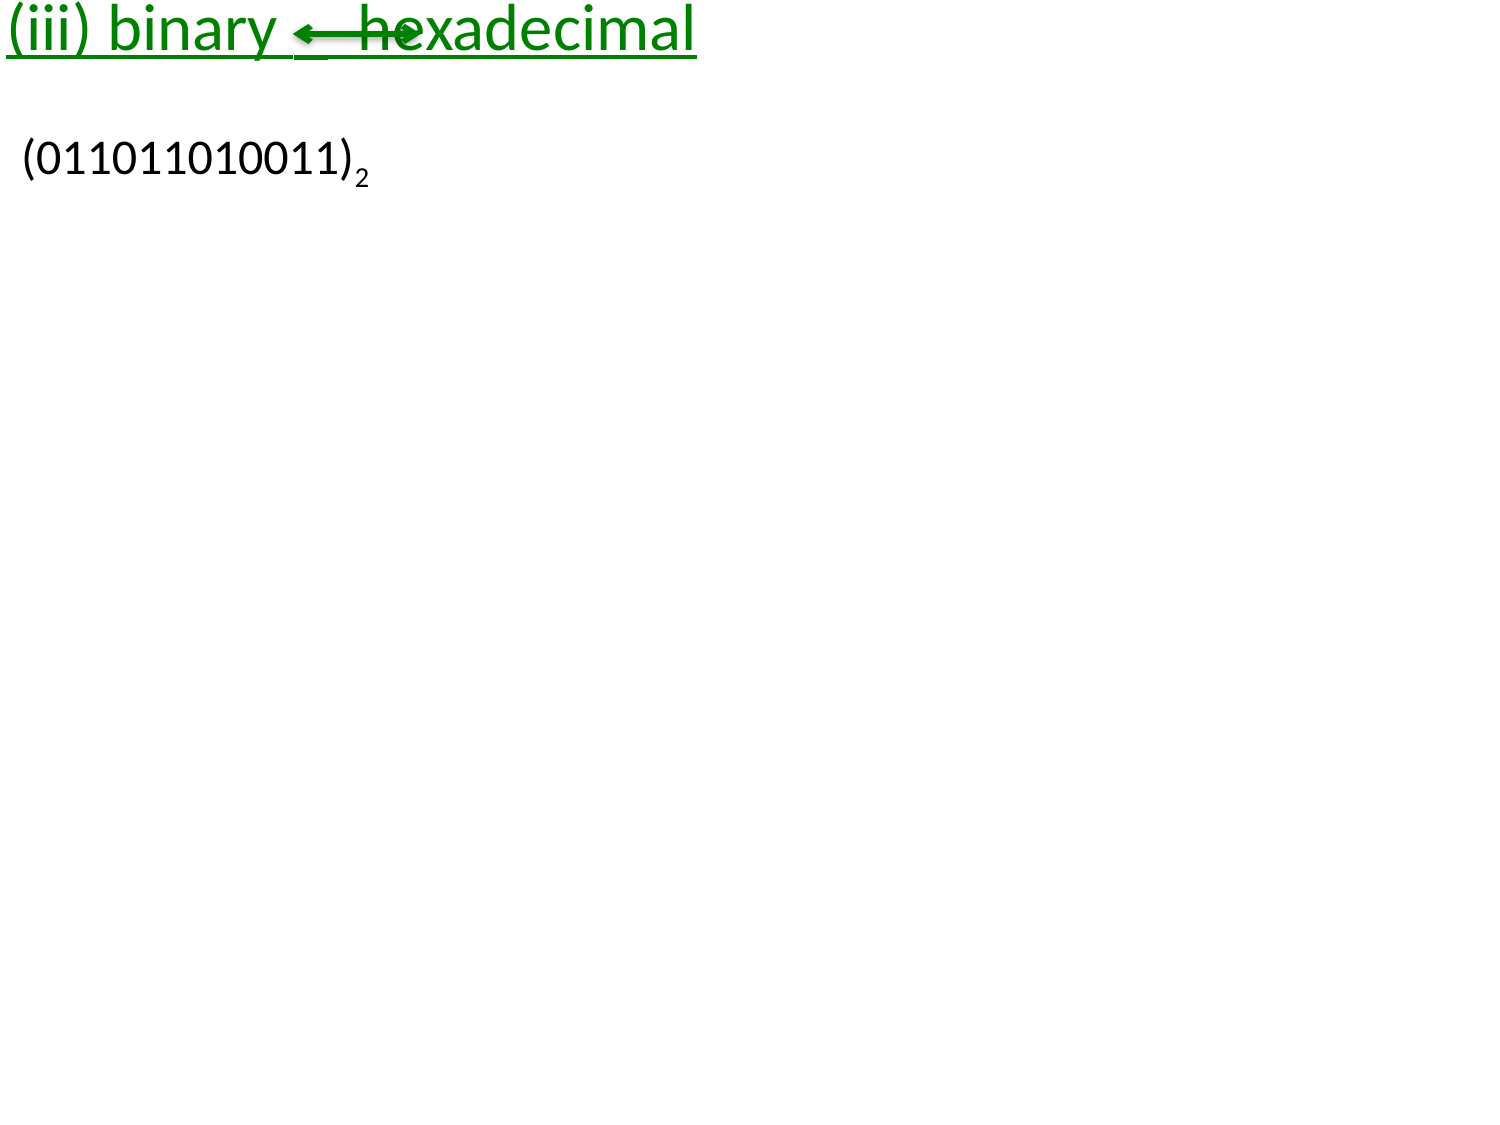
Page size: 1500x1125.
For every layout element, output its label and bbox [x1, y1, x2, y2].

text_box [0, 117, 1500, 970]
title [0, 0, 1342, 117]
